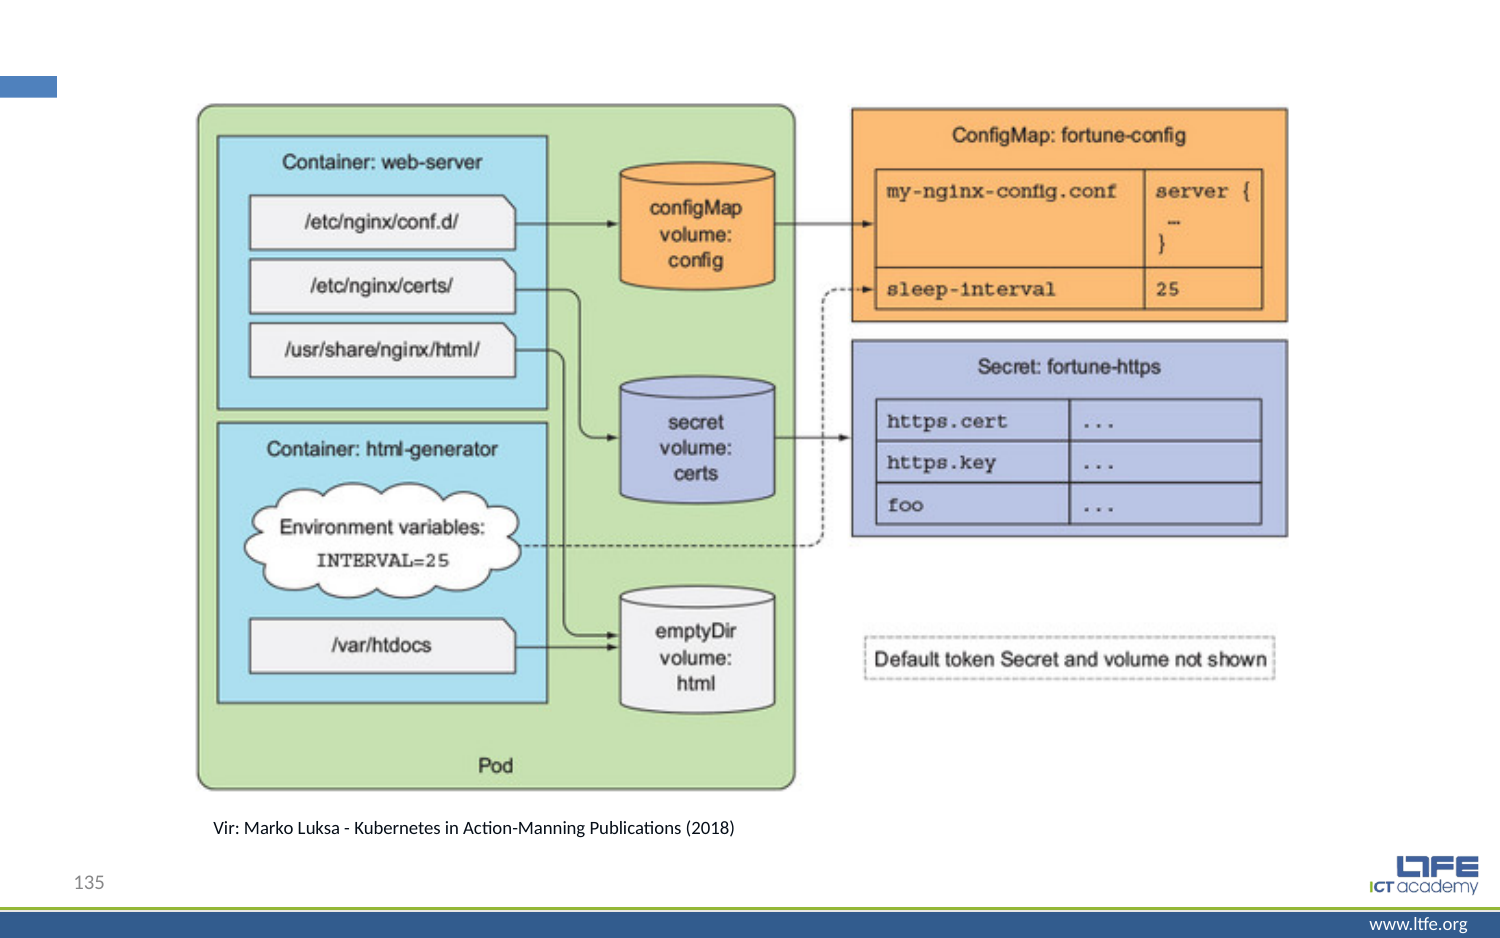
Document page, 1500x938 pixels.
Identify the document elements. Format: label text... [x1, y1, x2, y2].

picture [0, 0, 1500, 938]
slide_number 135 [58, 856, 199, 907]
